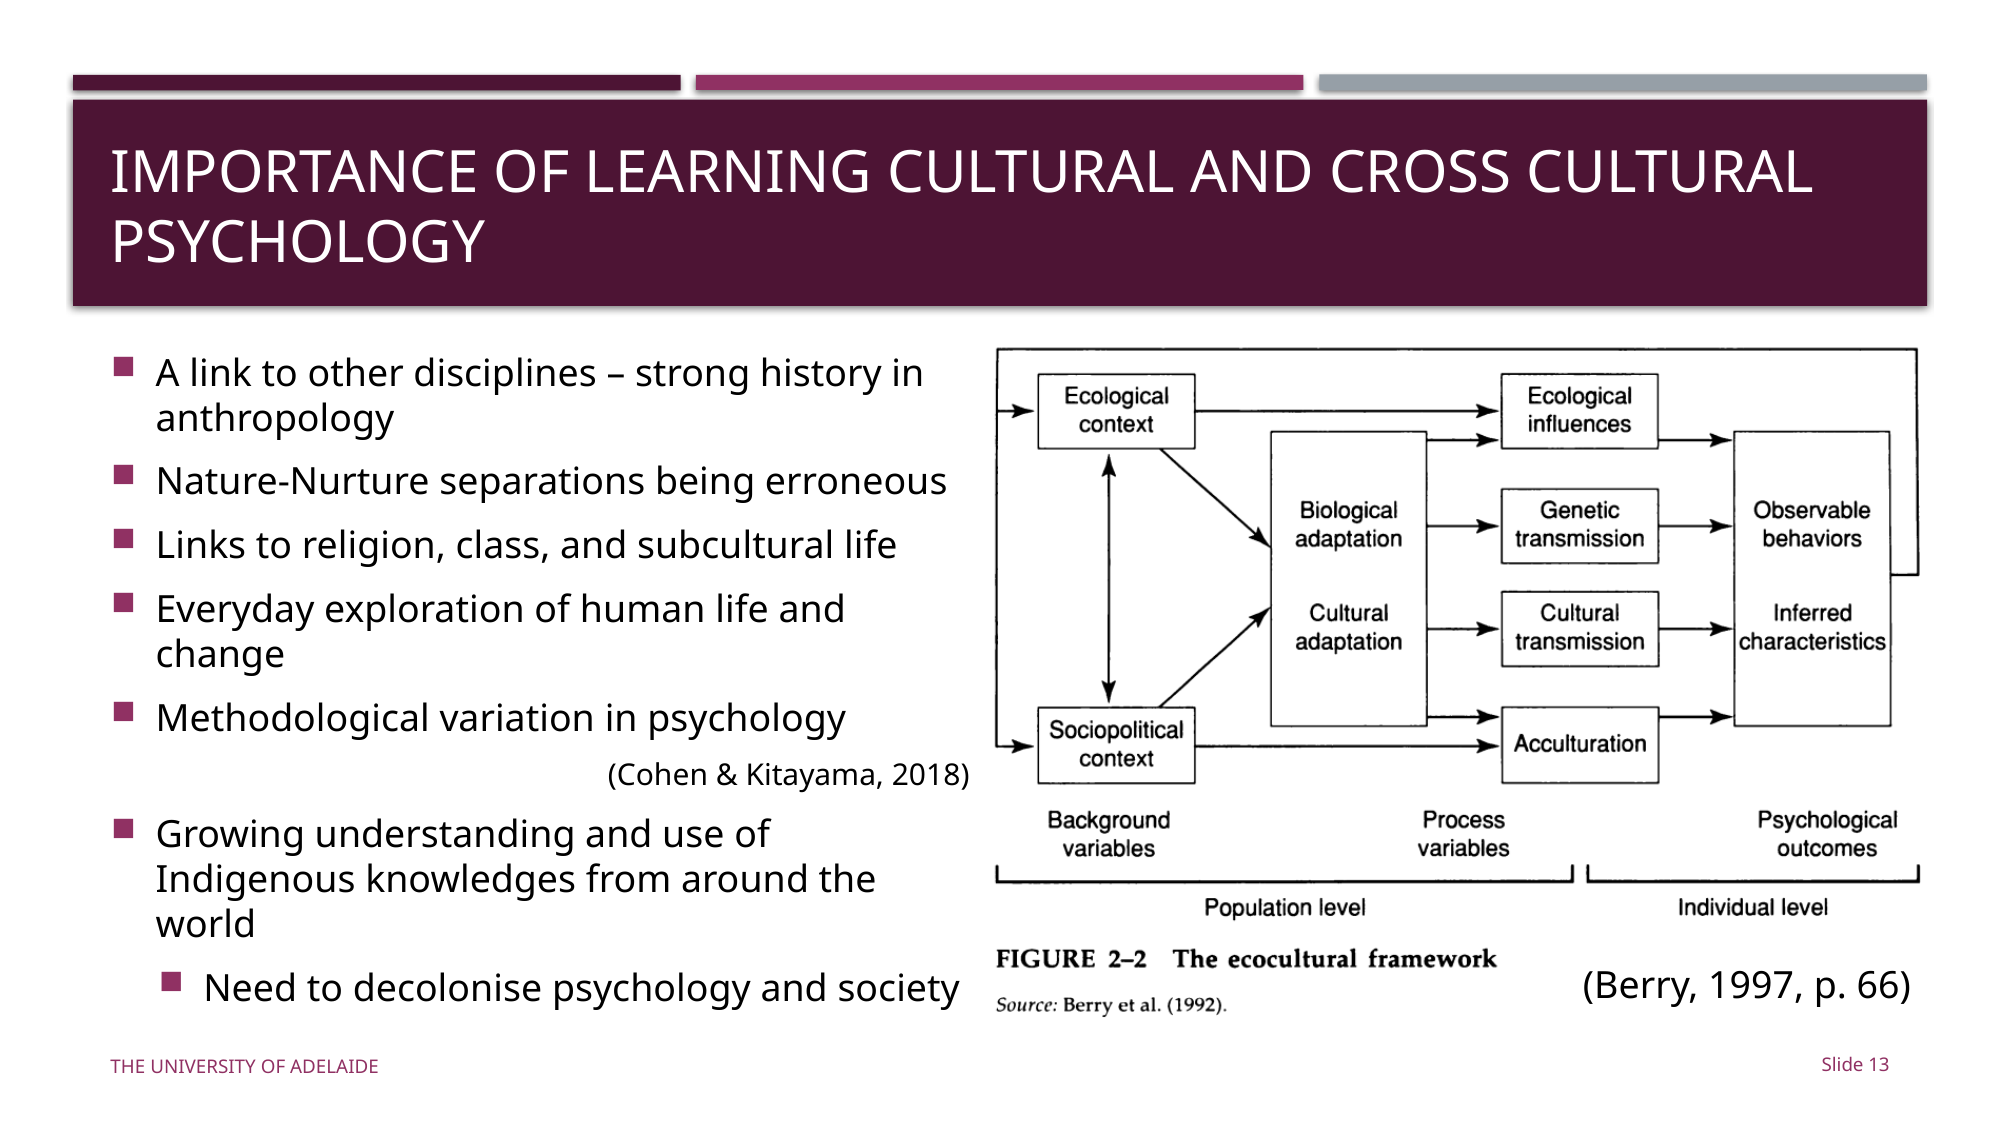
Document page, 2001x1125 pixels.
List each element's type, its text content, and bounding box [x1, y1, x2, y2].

list A link to other disciplines – strong history in anthropology Nature-Nurture separations being erroneous Links to religion, class, and subcultural life Everyday exploration of human life and change Methodological variation in psychology (Cohen & Kitayama, 2018) Growing understanding and use of Indigenous knowledges from around the world Need to decolonise psychology and society [95, 321, 985, 1036]
title Importance of learning Cultural and Cross Cultural Psychology [95, 119, 1905, 282]
footer The University of Adelaide [95, 1036, 1231, 1096]
slide_number Slide 13 [1732, 1046, 1905, 1096]
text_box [978, 334, 1943, 1037]
